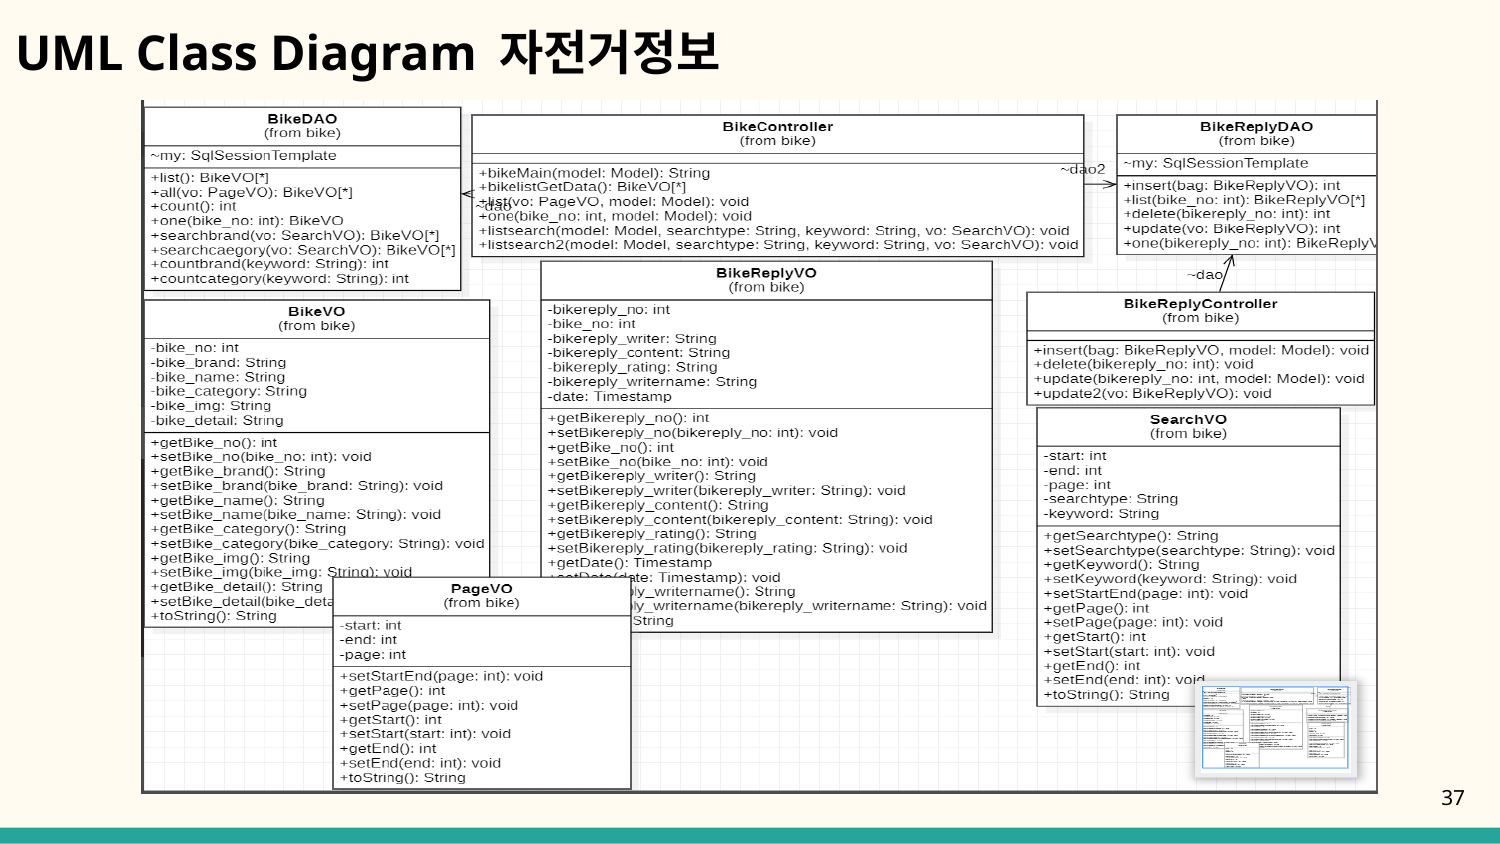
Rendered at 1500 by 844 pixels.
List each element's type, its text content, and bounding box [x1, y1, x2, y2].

title UML Class Diagram 자전거정보 [0, 0, 1398, 101]
picture [141, 100, 1378, 794]
slide_number ‹#› [1389, 764, 1480, 830]
